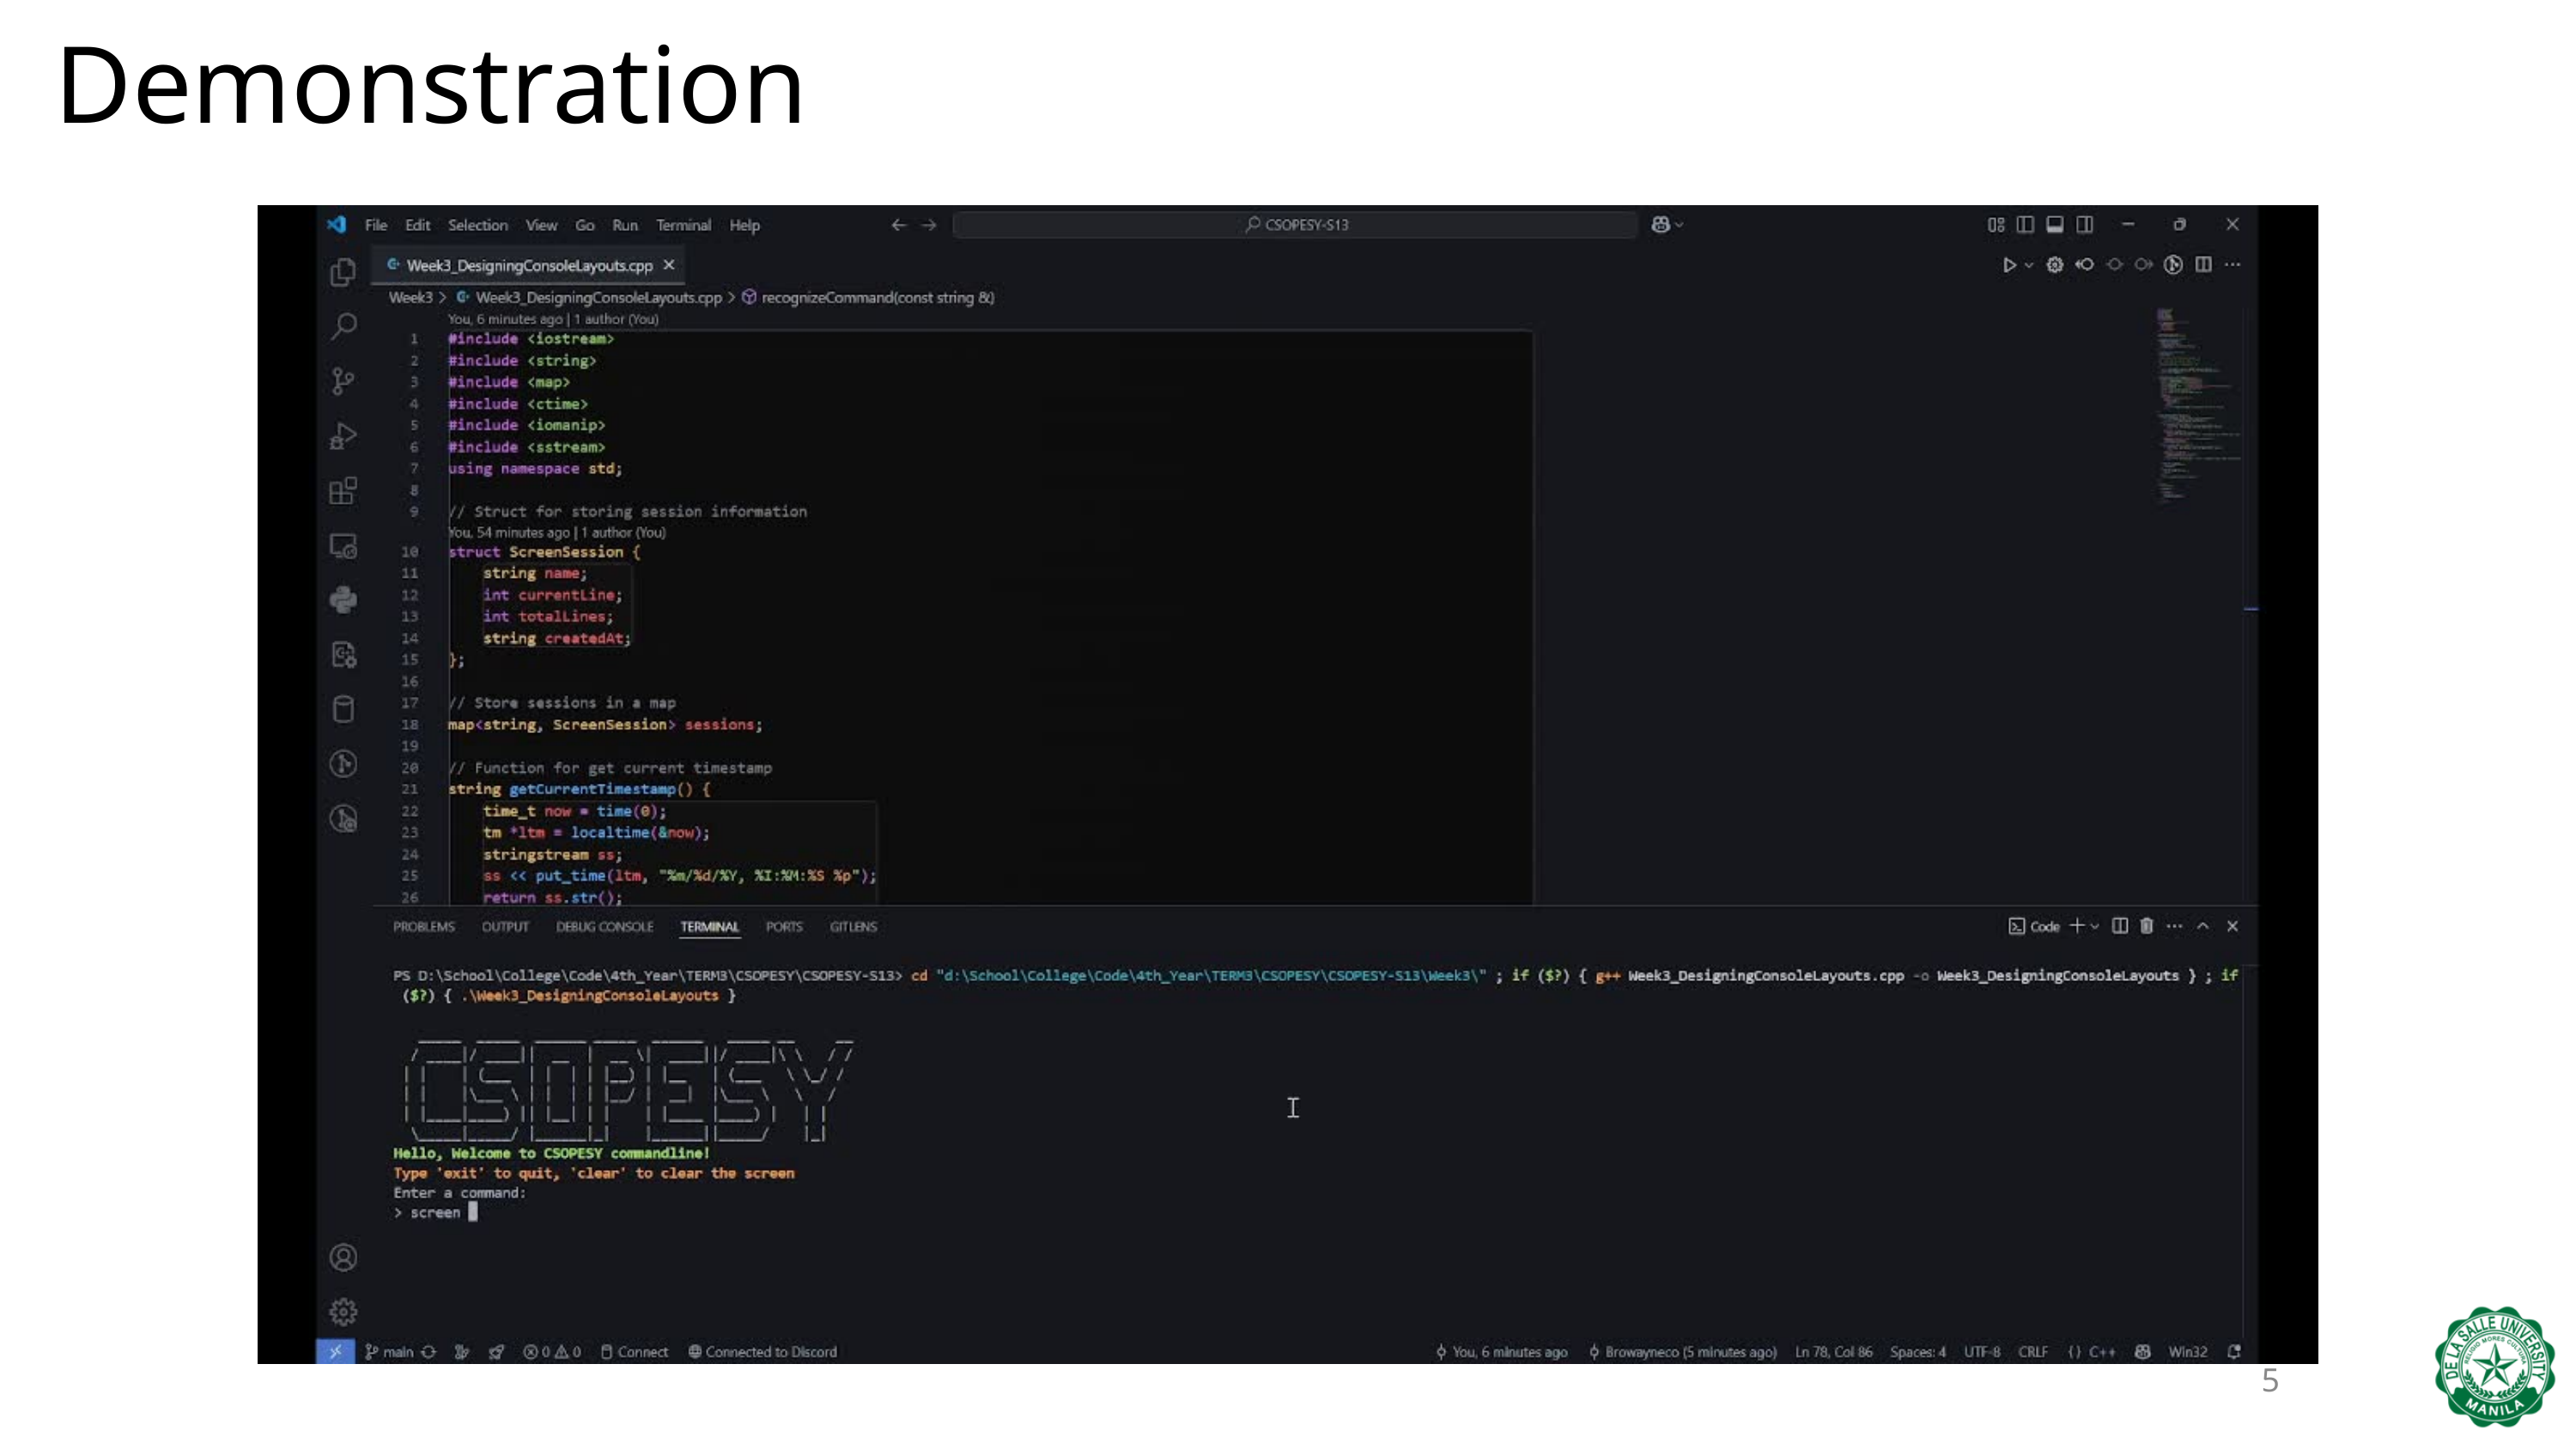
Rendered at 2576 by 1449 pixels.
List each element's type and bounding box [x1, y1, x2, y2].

text_box [1819, 1374, 2281, 1421]
text_box [54, 37, 2303, 206]
text_box [257, 204, 2319, 1365]
text_box [2433, 1304, 2558, 1430]
